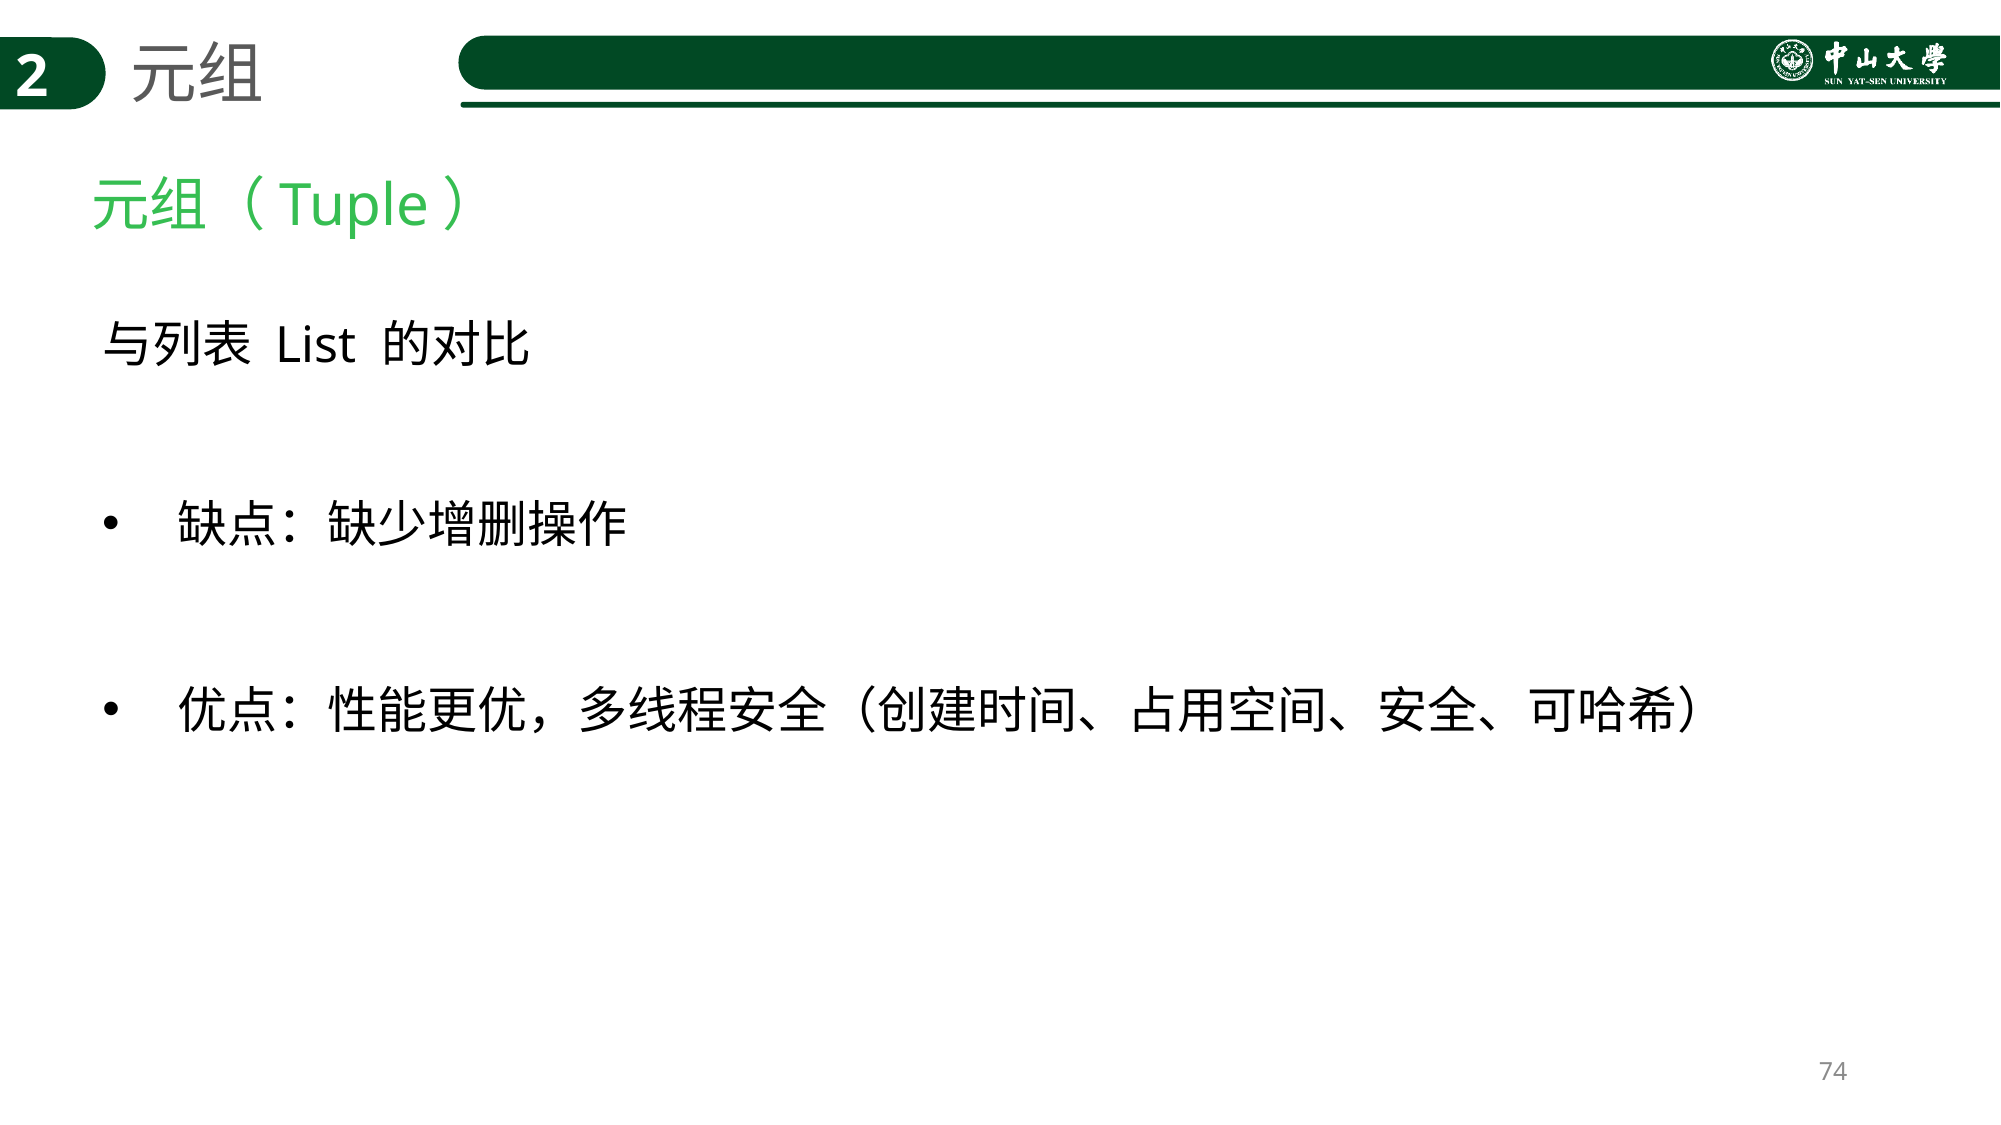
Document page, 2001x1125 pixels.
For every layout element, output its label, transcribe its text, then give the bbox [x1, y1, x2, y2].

text_box 元组（Tuple） [76, 160, 516, 245]
text_box 优点：性能更优，多线程安全（创建时间、占用空间、安全、可哈希） [87, 640, 1810, 746]
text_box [458, 35, 2000, 108]
slide_number 74 [1412, 1042, 1863, 1103]
picture [1760, 28, 1969, 102]
text_box 元组 [115, 23, 280, 119]
text_box 2 [0, 36, 107, 111]
text_box 与列表 List 的对比 缺点：缺少增删操作 [87, 275, 1863, 740]
